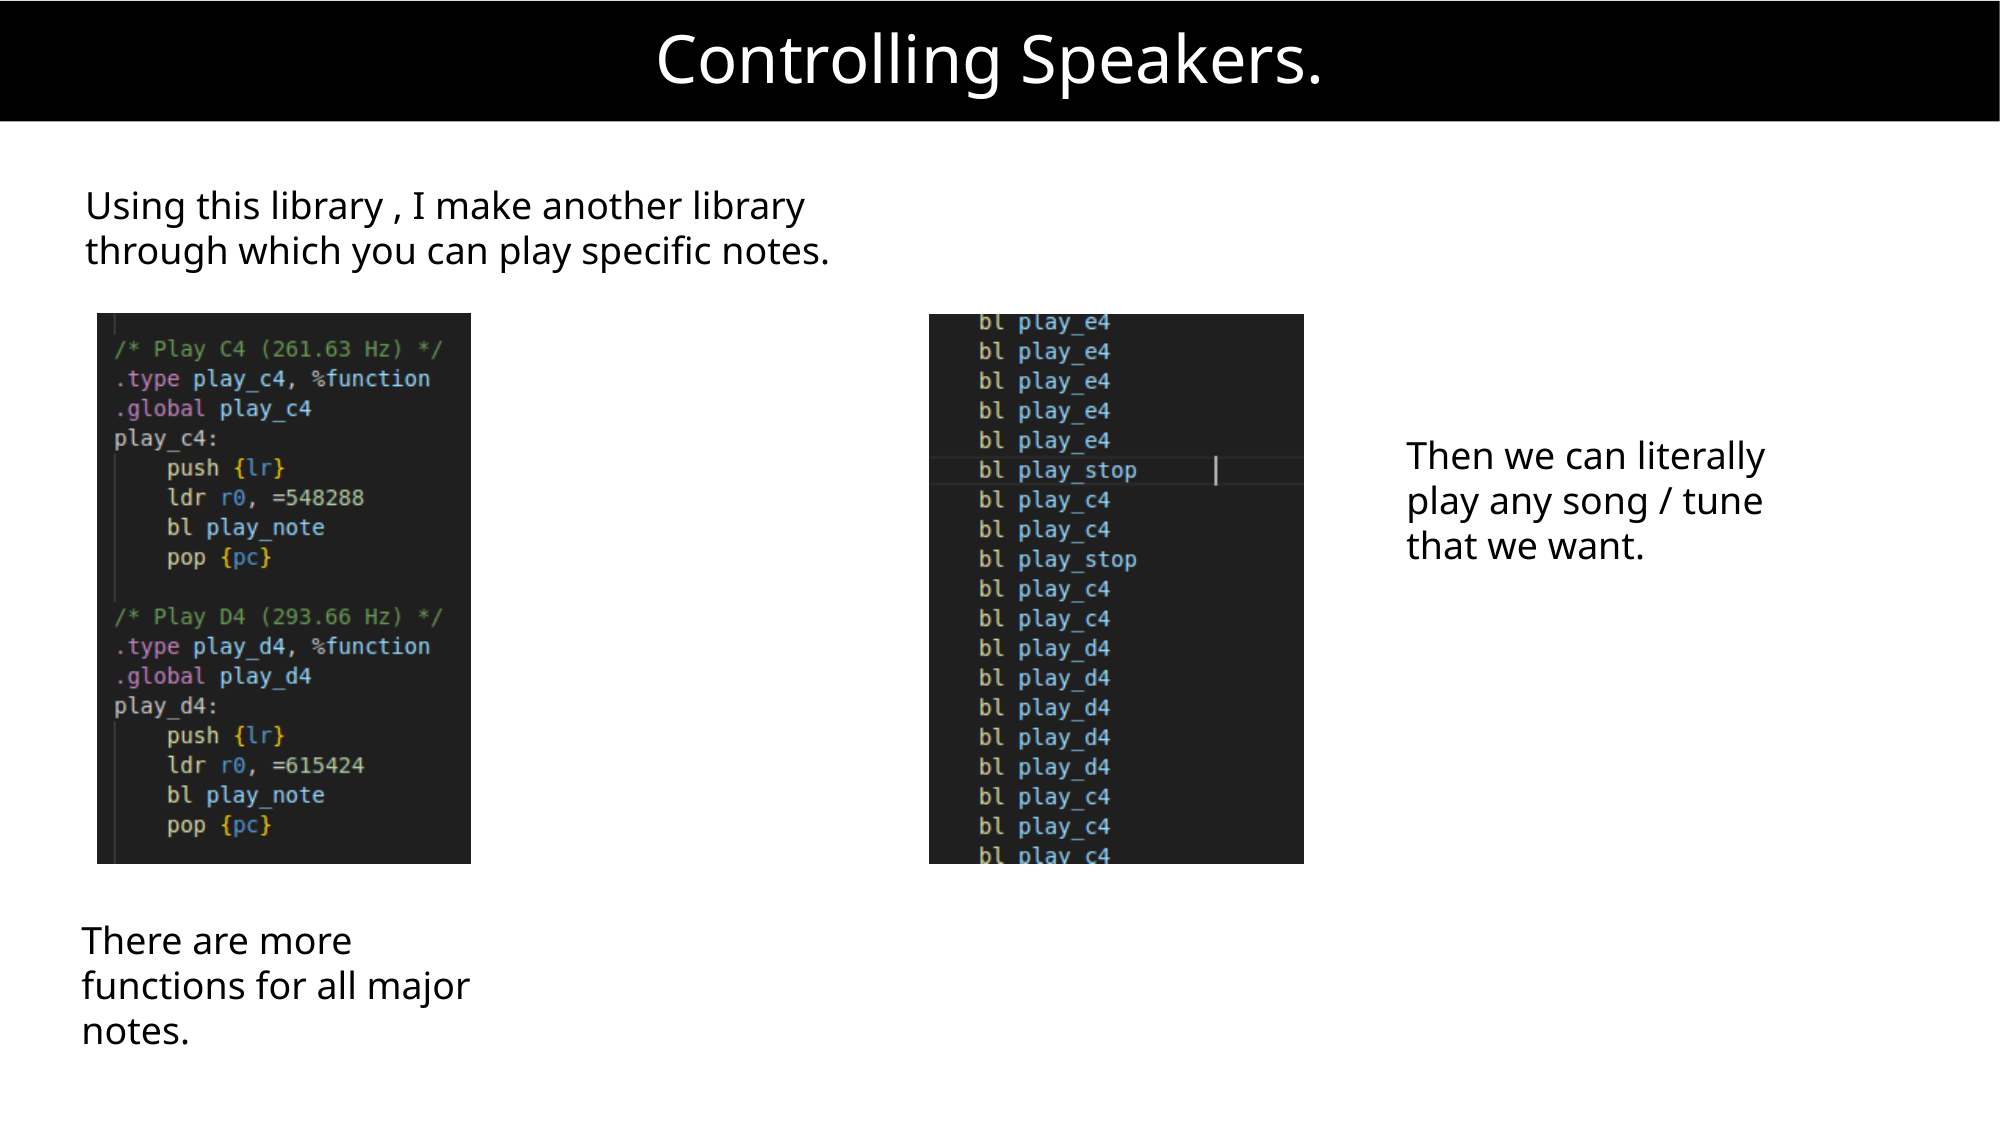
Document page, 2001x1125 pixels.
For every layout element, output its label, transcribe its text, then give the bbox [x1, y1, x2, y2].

text_box There are more functions for all major notes. [66, 909, 500, 1105]
text_box Then we can literally play any song / tune that we want. [1391, 424, 1842, 575]
picture [929, 313, 1304, 865]
text_box [0, 0, 2000, 123]
text_box Using this library , I make another library through which you can play specific notes. [70, 174, 871, 280]
picture [96, 313, 471, 865]
title Controlling Speakers. [70, 1, 1910, 124]
